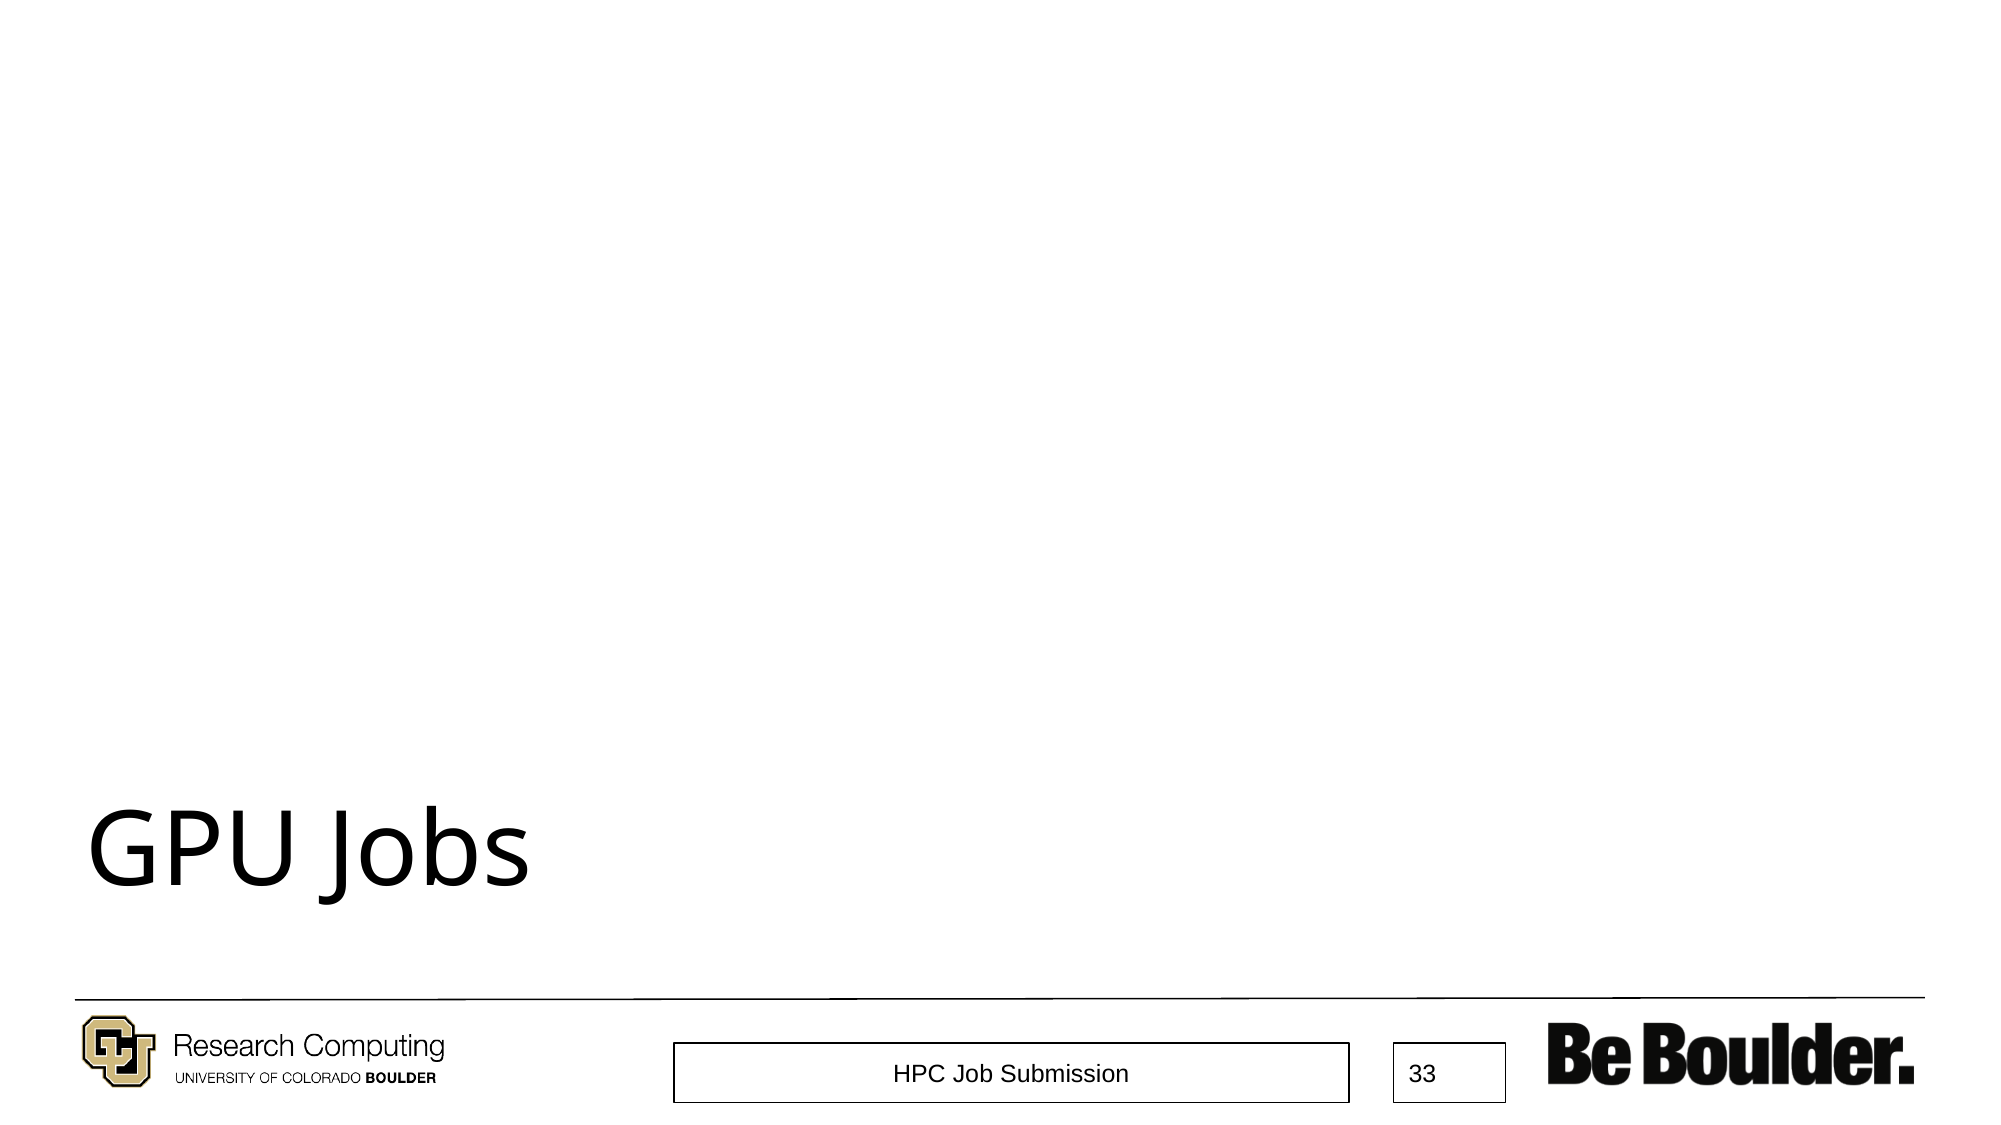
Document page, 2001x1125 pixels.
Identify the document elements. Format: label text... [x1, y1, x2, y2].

picture [81, 1015, 444, 1088]
picture [1524, 1015, 1938, 1088]
slide_number 33 [1393, 1042, 1506, 1103]
footer HPC Job Submission [673, 1042, 1350, 1103]
title GPU Jobs [70, 743, 1796, 961]
